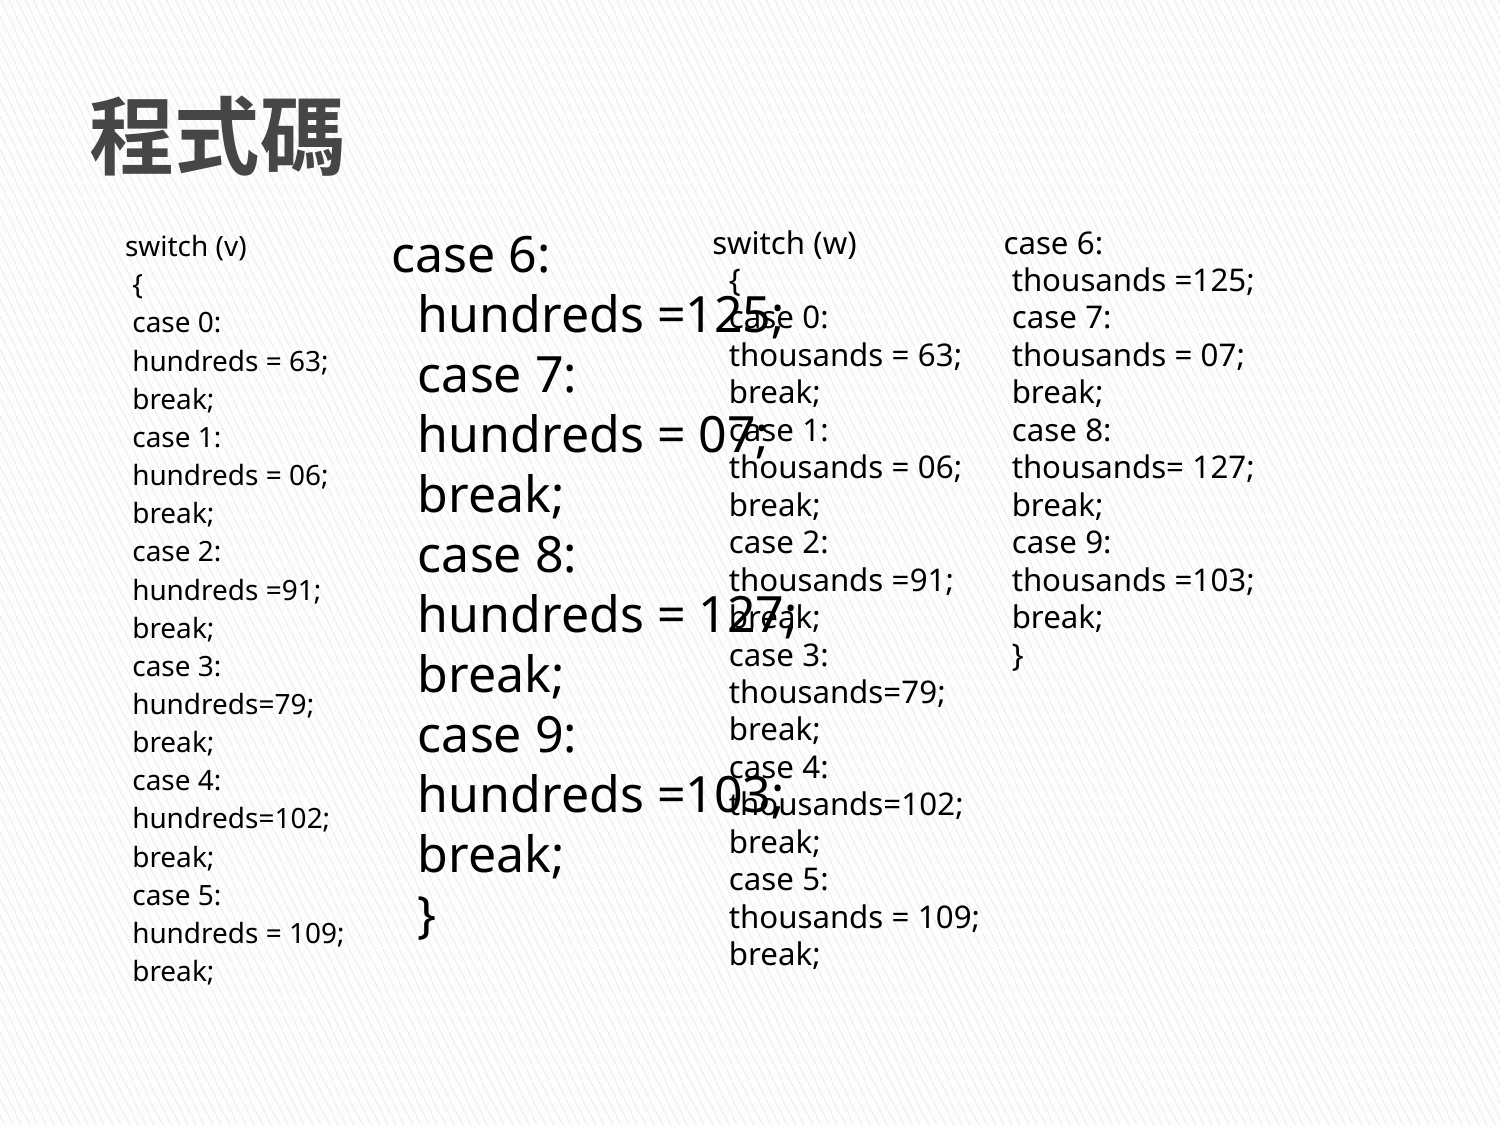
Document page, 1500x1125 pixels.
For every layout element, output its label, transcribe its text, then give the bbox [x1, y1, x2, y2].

list case 6: hundreds =125; case 7: hundreds = 07; break; case 8: hundreds = 127; break; case 9: hundreds =103; break; } [348, 215, 679, 992]
text_box case 6: thousands =125; case 7: thousands = 07; break; case 8: thousands= 127; break; case 9: thousands =103; break; } [962, 215, 1500, 992]
text_box switch (w) { case 0: thousands = 63; break; case 1: thousands = 06; break; case 2: thousands =91; break; case 3: thousands=79; break; case 4: thousands=102; break; case 5: thousands = 109; break; [679, 215, 962, 992]
list switch (v) { case 0: hundreds = 63; break; case 1: hundreds = 06; break; case 2: hundreds =91; break; case 3: hundreds=79; break; case 4: hundreds=102; break; case 5: hundreds = 109; break; [86, 221, 750, 997]
title 程式碼 [74, 40, 1425, 228]
